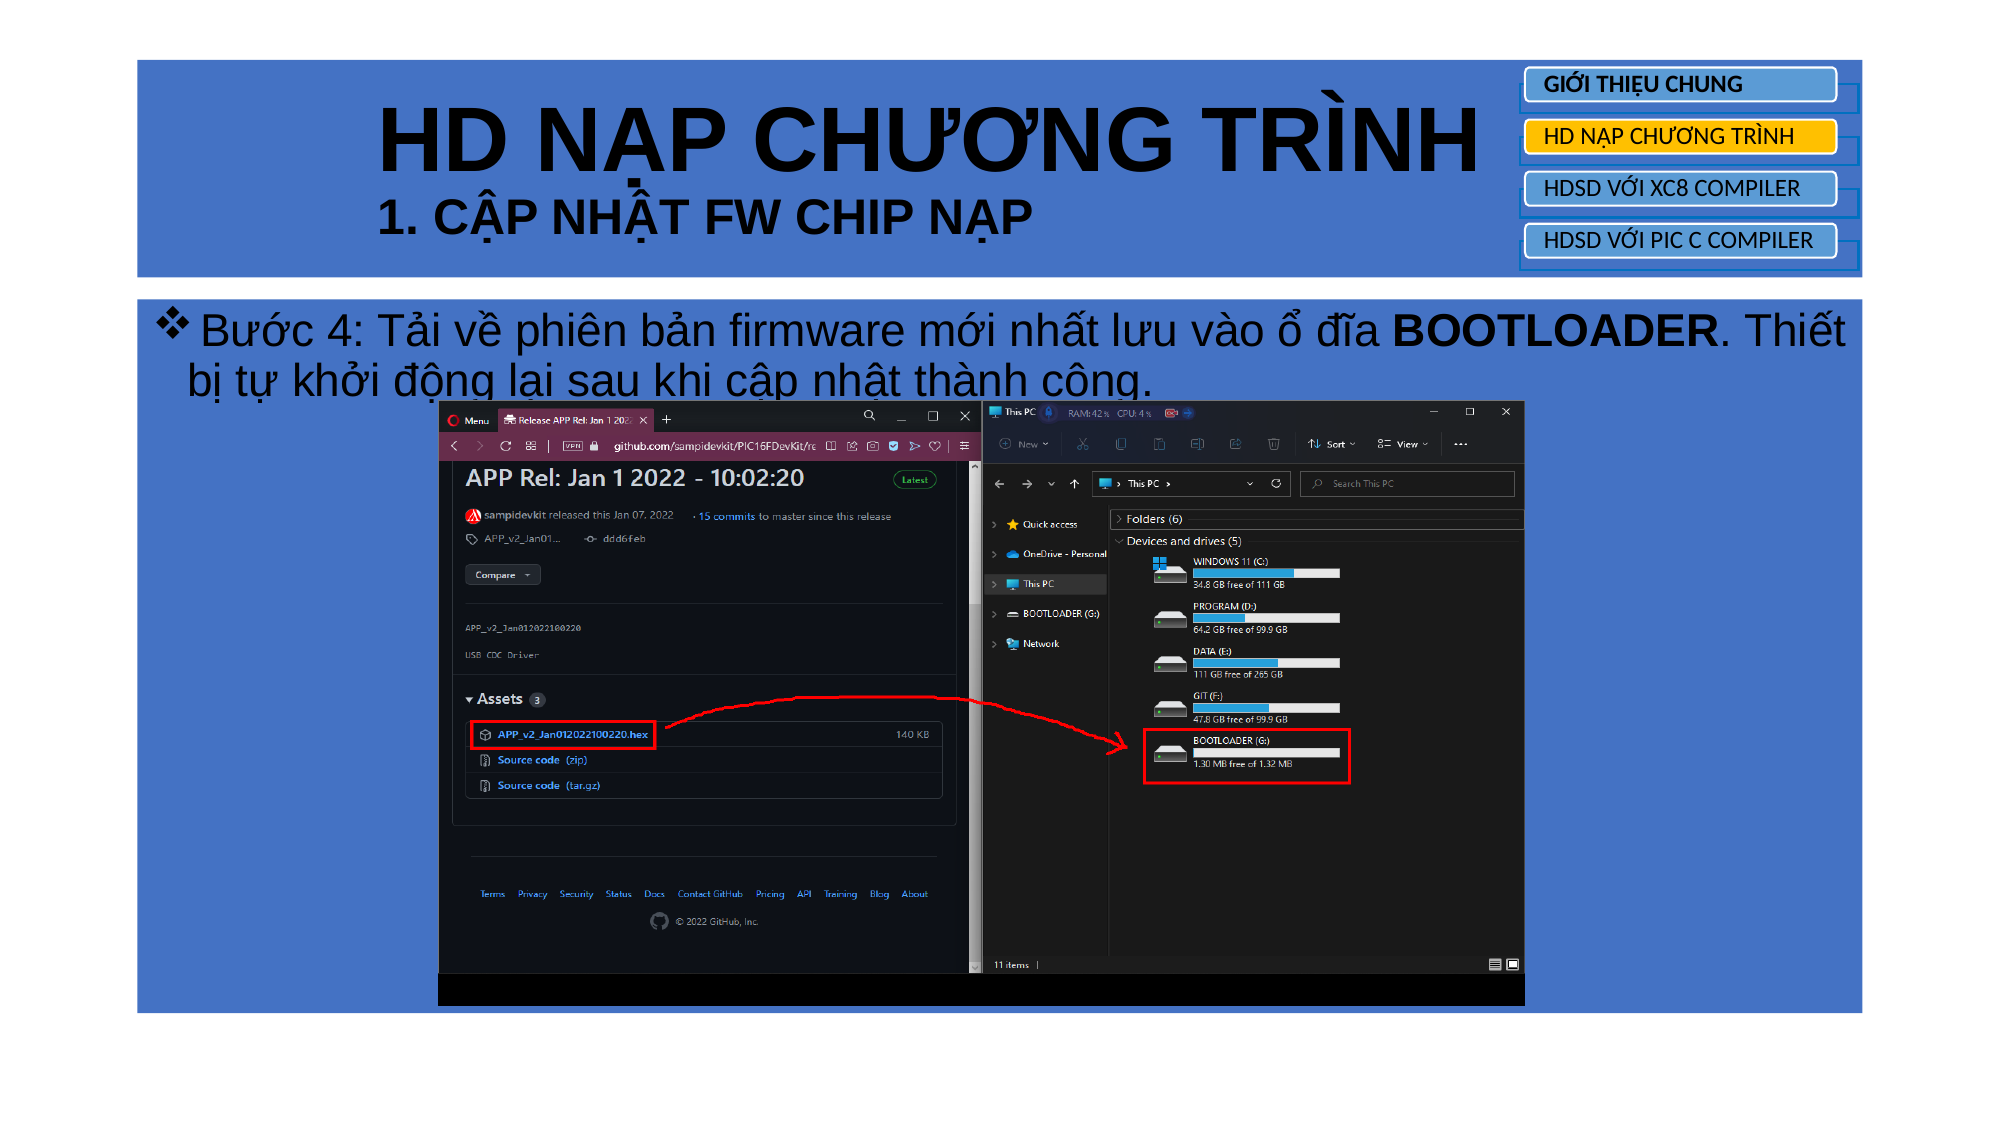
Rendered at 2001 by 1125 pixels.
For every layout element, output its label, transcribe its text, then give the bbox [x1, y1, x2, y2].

picture [438, 400, 1525, 1006]
list Bước 4: Tải về phiên bản firmware mới nhất lưu vào ổ đĩa BOOTLOADER. Thiết bị tự khởi động lại sau khi cập nhật thành công. [137, 299, 1863, 1014]
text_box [1519, 67, 1859, 270]
title HD NẠP CHƯƠNG TRÌNH 1. CẬP NHẬT FW CHIP NẠP [137, 59, 1863, 278]
